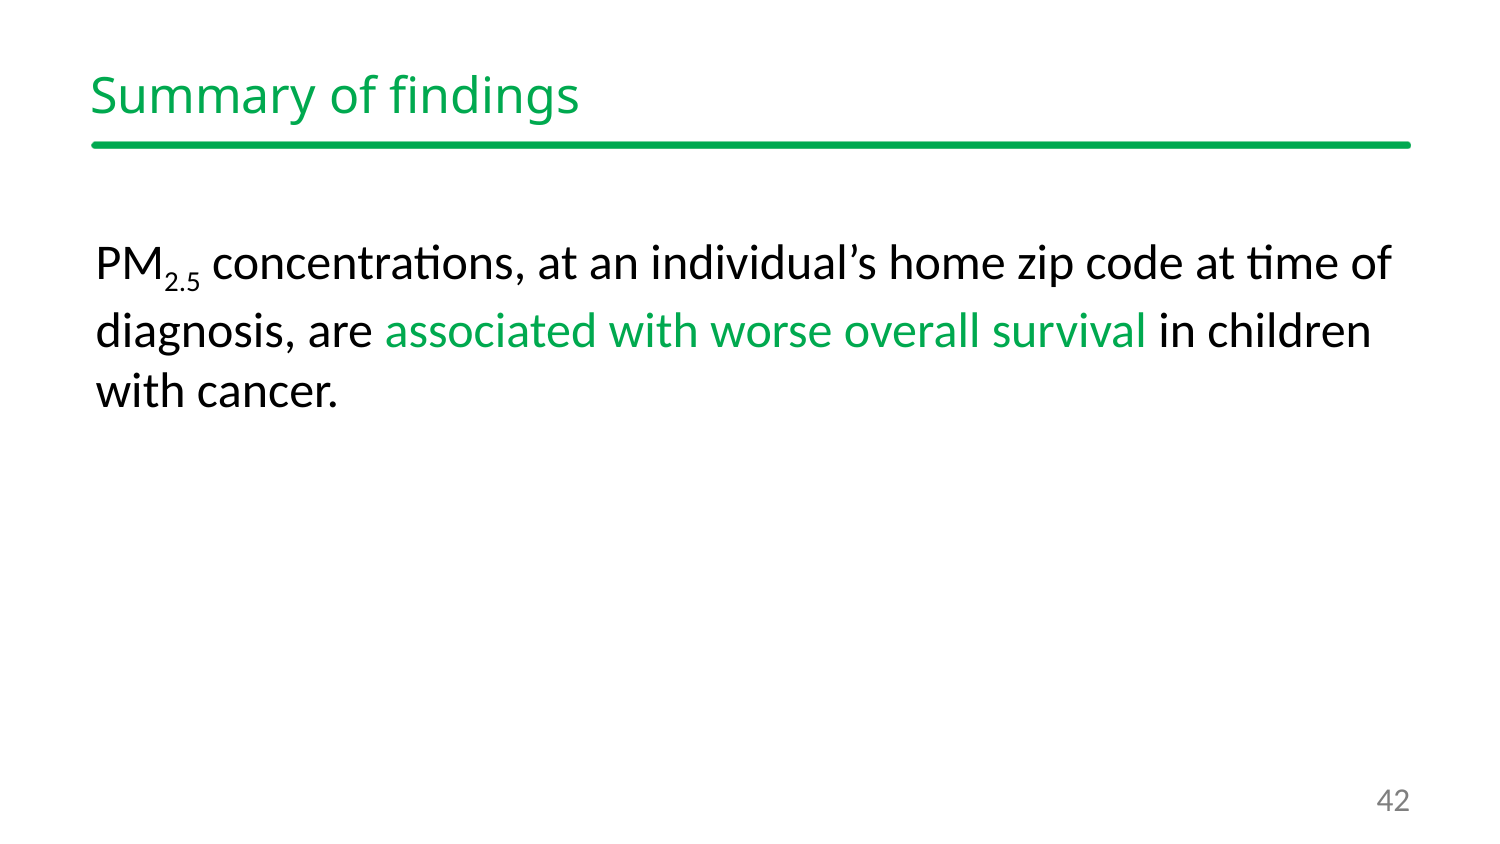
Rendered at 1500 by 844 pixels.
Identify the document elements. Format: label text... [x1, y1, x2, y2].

title Summary of findings [75, 33, 1425, 132]
list PM2.5 concentrations, at an individual’s home zip code at time of diagnosis, are associated with worse overall survival in children with cancer. [80, 221, 1431, 797]
picture [91, 141, 1411, 149]
